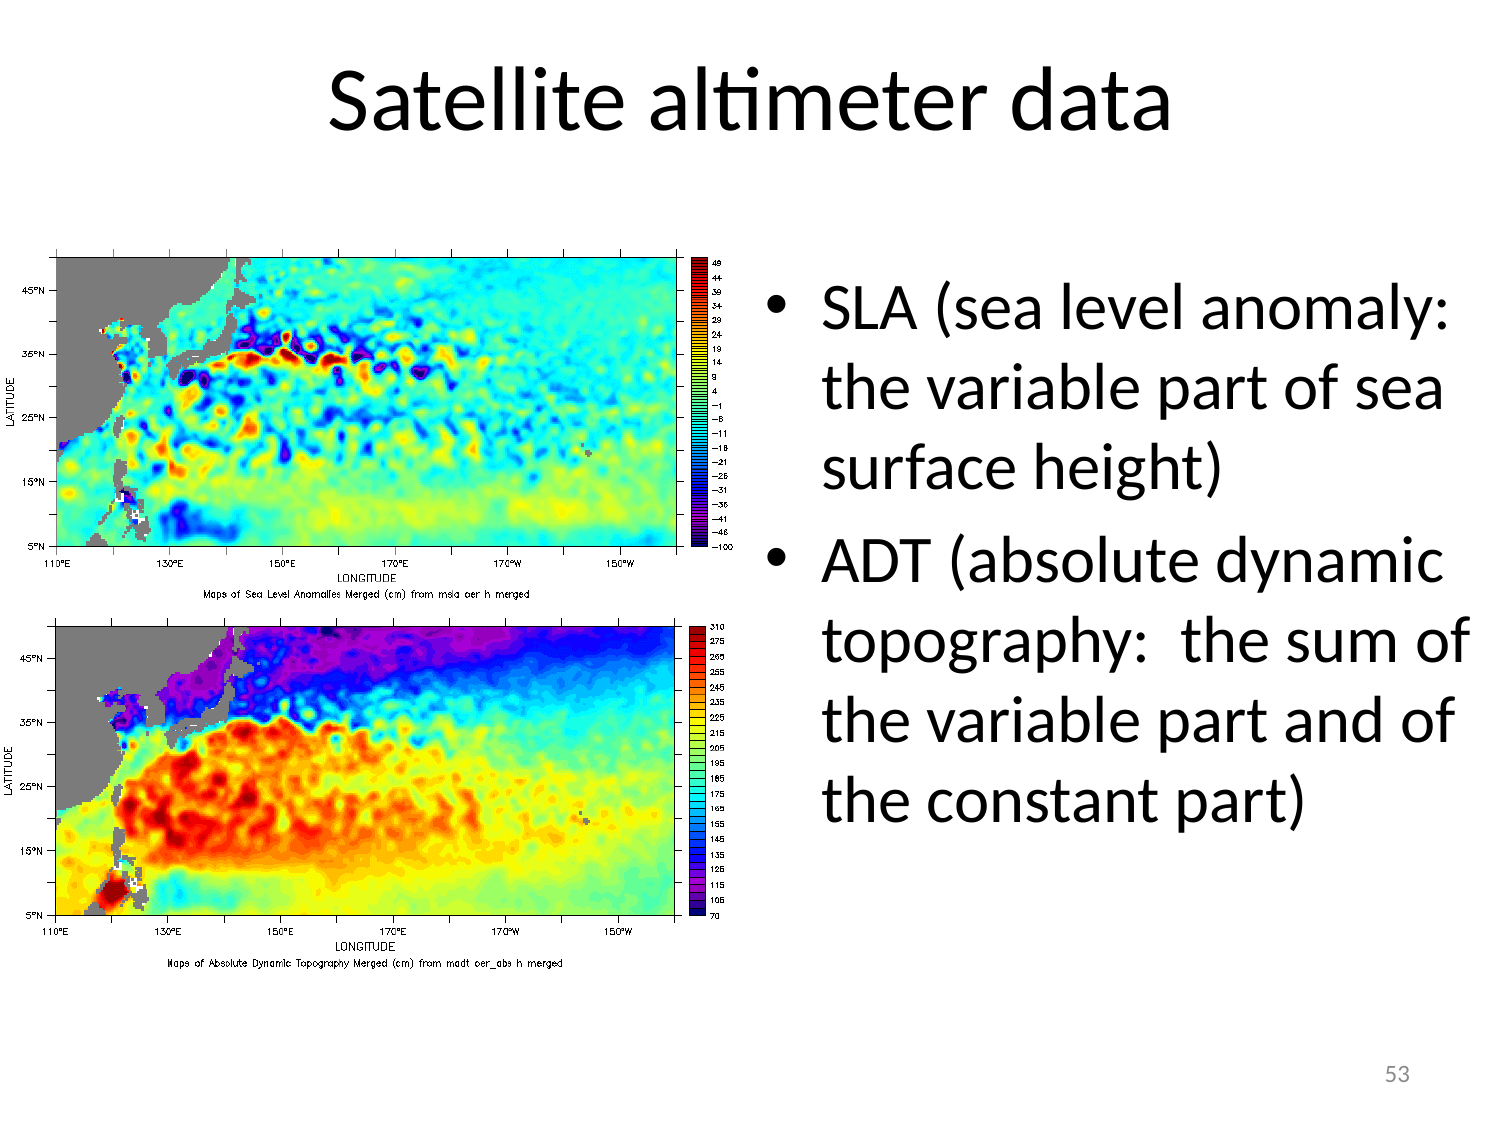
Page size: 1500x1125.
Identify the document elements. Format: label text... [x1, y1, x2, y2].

picture [0, 243, 735, 977]
list SLA (sea level anomaly: the variable part of sea surface height) ADT (absolute dynamic topography: the sum of the variable part and of the constant part) [749, 255, 1500, 998]
slide_number 53 [1074, 1042, 1425, 1103]
title Satellite altimeter data [76, 0, 1427, 188]
